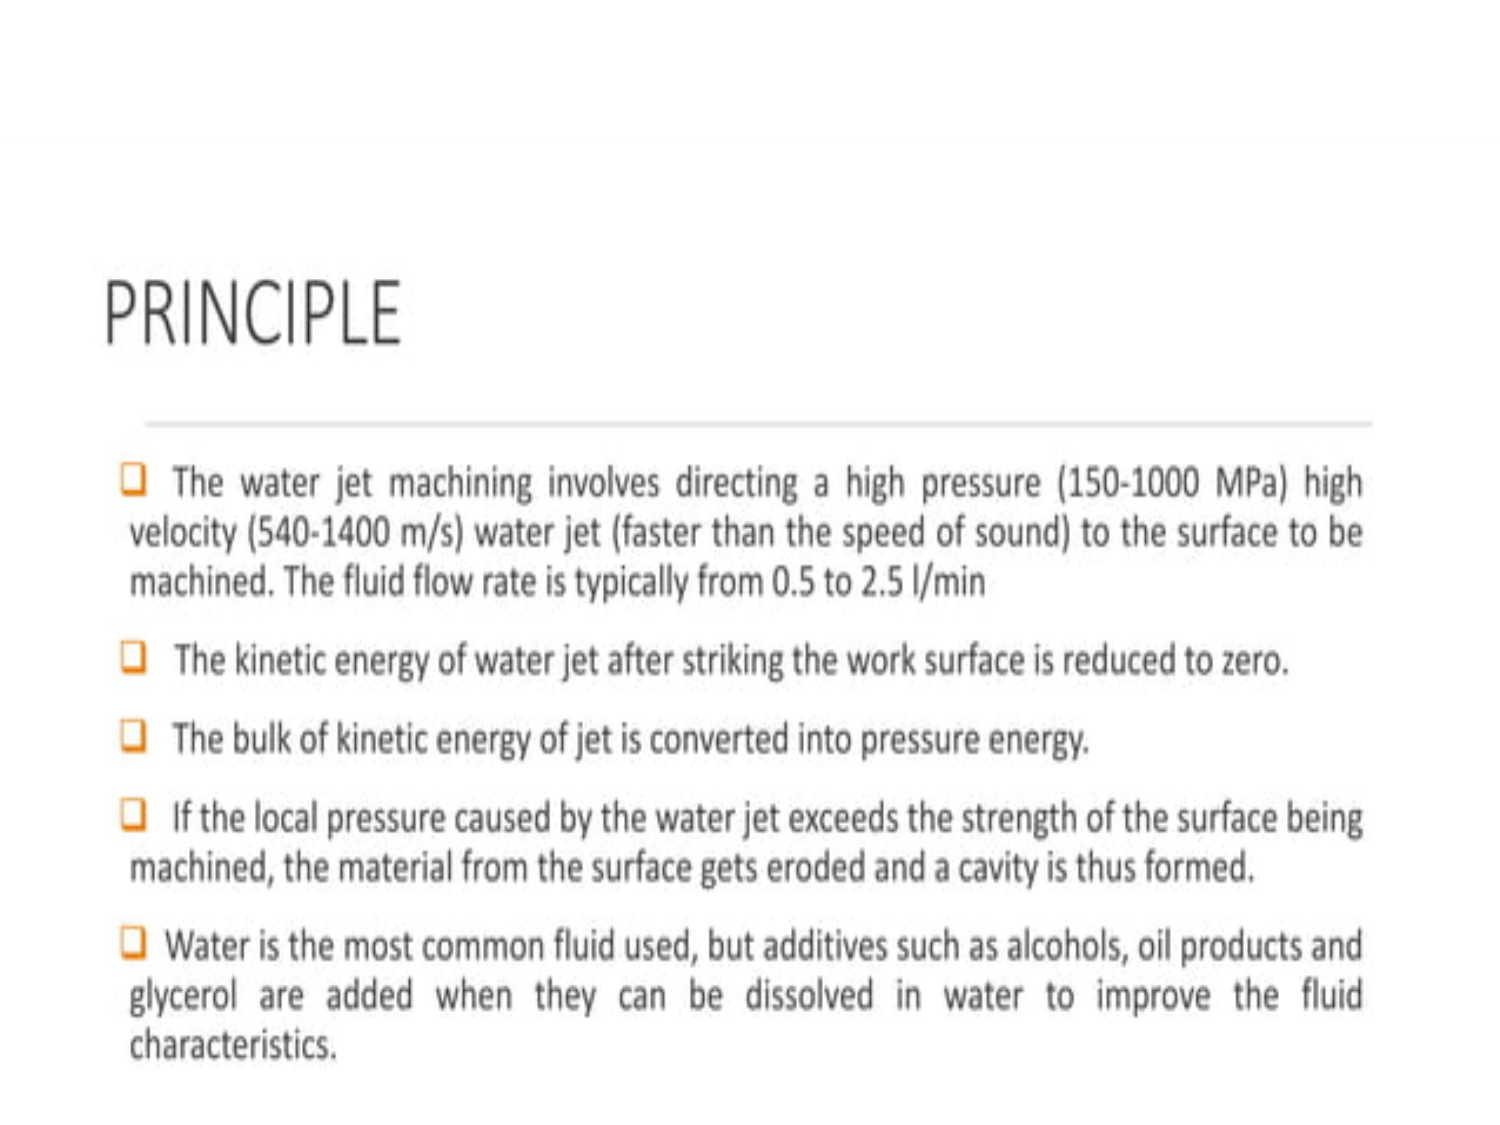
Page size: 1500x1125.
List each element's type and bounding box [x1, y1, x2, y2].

picture [0, 139, 1500, 1125]
